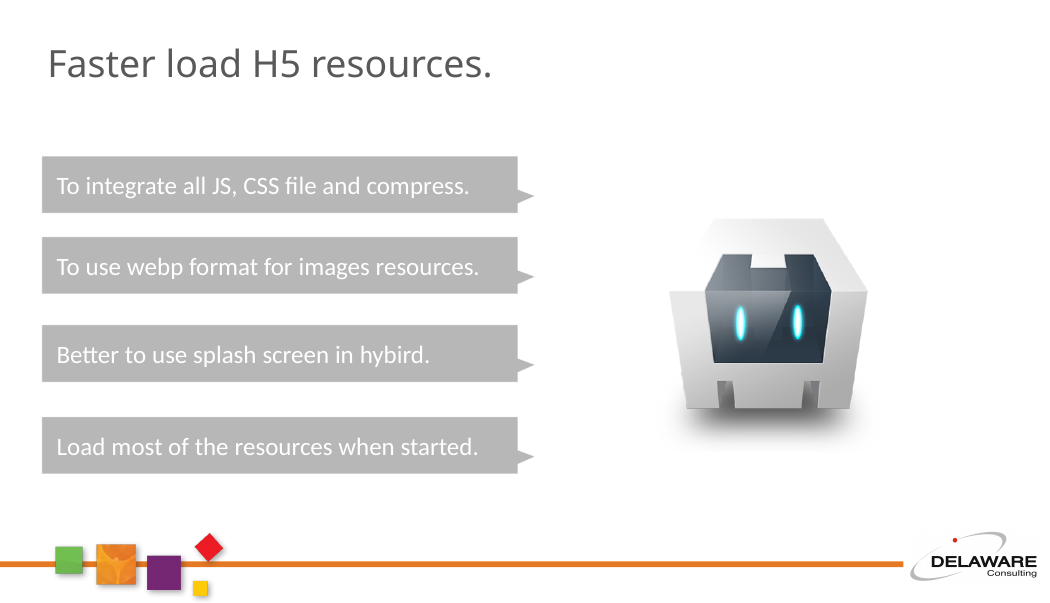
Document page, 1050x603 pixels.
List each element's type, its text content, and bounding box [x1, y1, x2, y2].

picture [654, 198, 881, 452]
picture [41, 527, 242, 603]
list Faster load H5 resources. [41, 20, 904, 105]
picture [909, 529, 1038, 584]
text_box To integrate all JS, CSS file and compress. [39, 154, 538, 216]
text_box To use webp format for images resources. [39, 234, 538, 297]
text_box Better to use splash screen in hybird. [39, 322, 538, 385]
text_box Load most of the resources when started. [39, 414, 538, 476]
